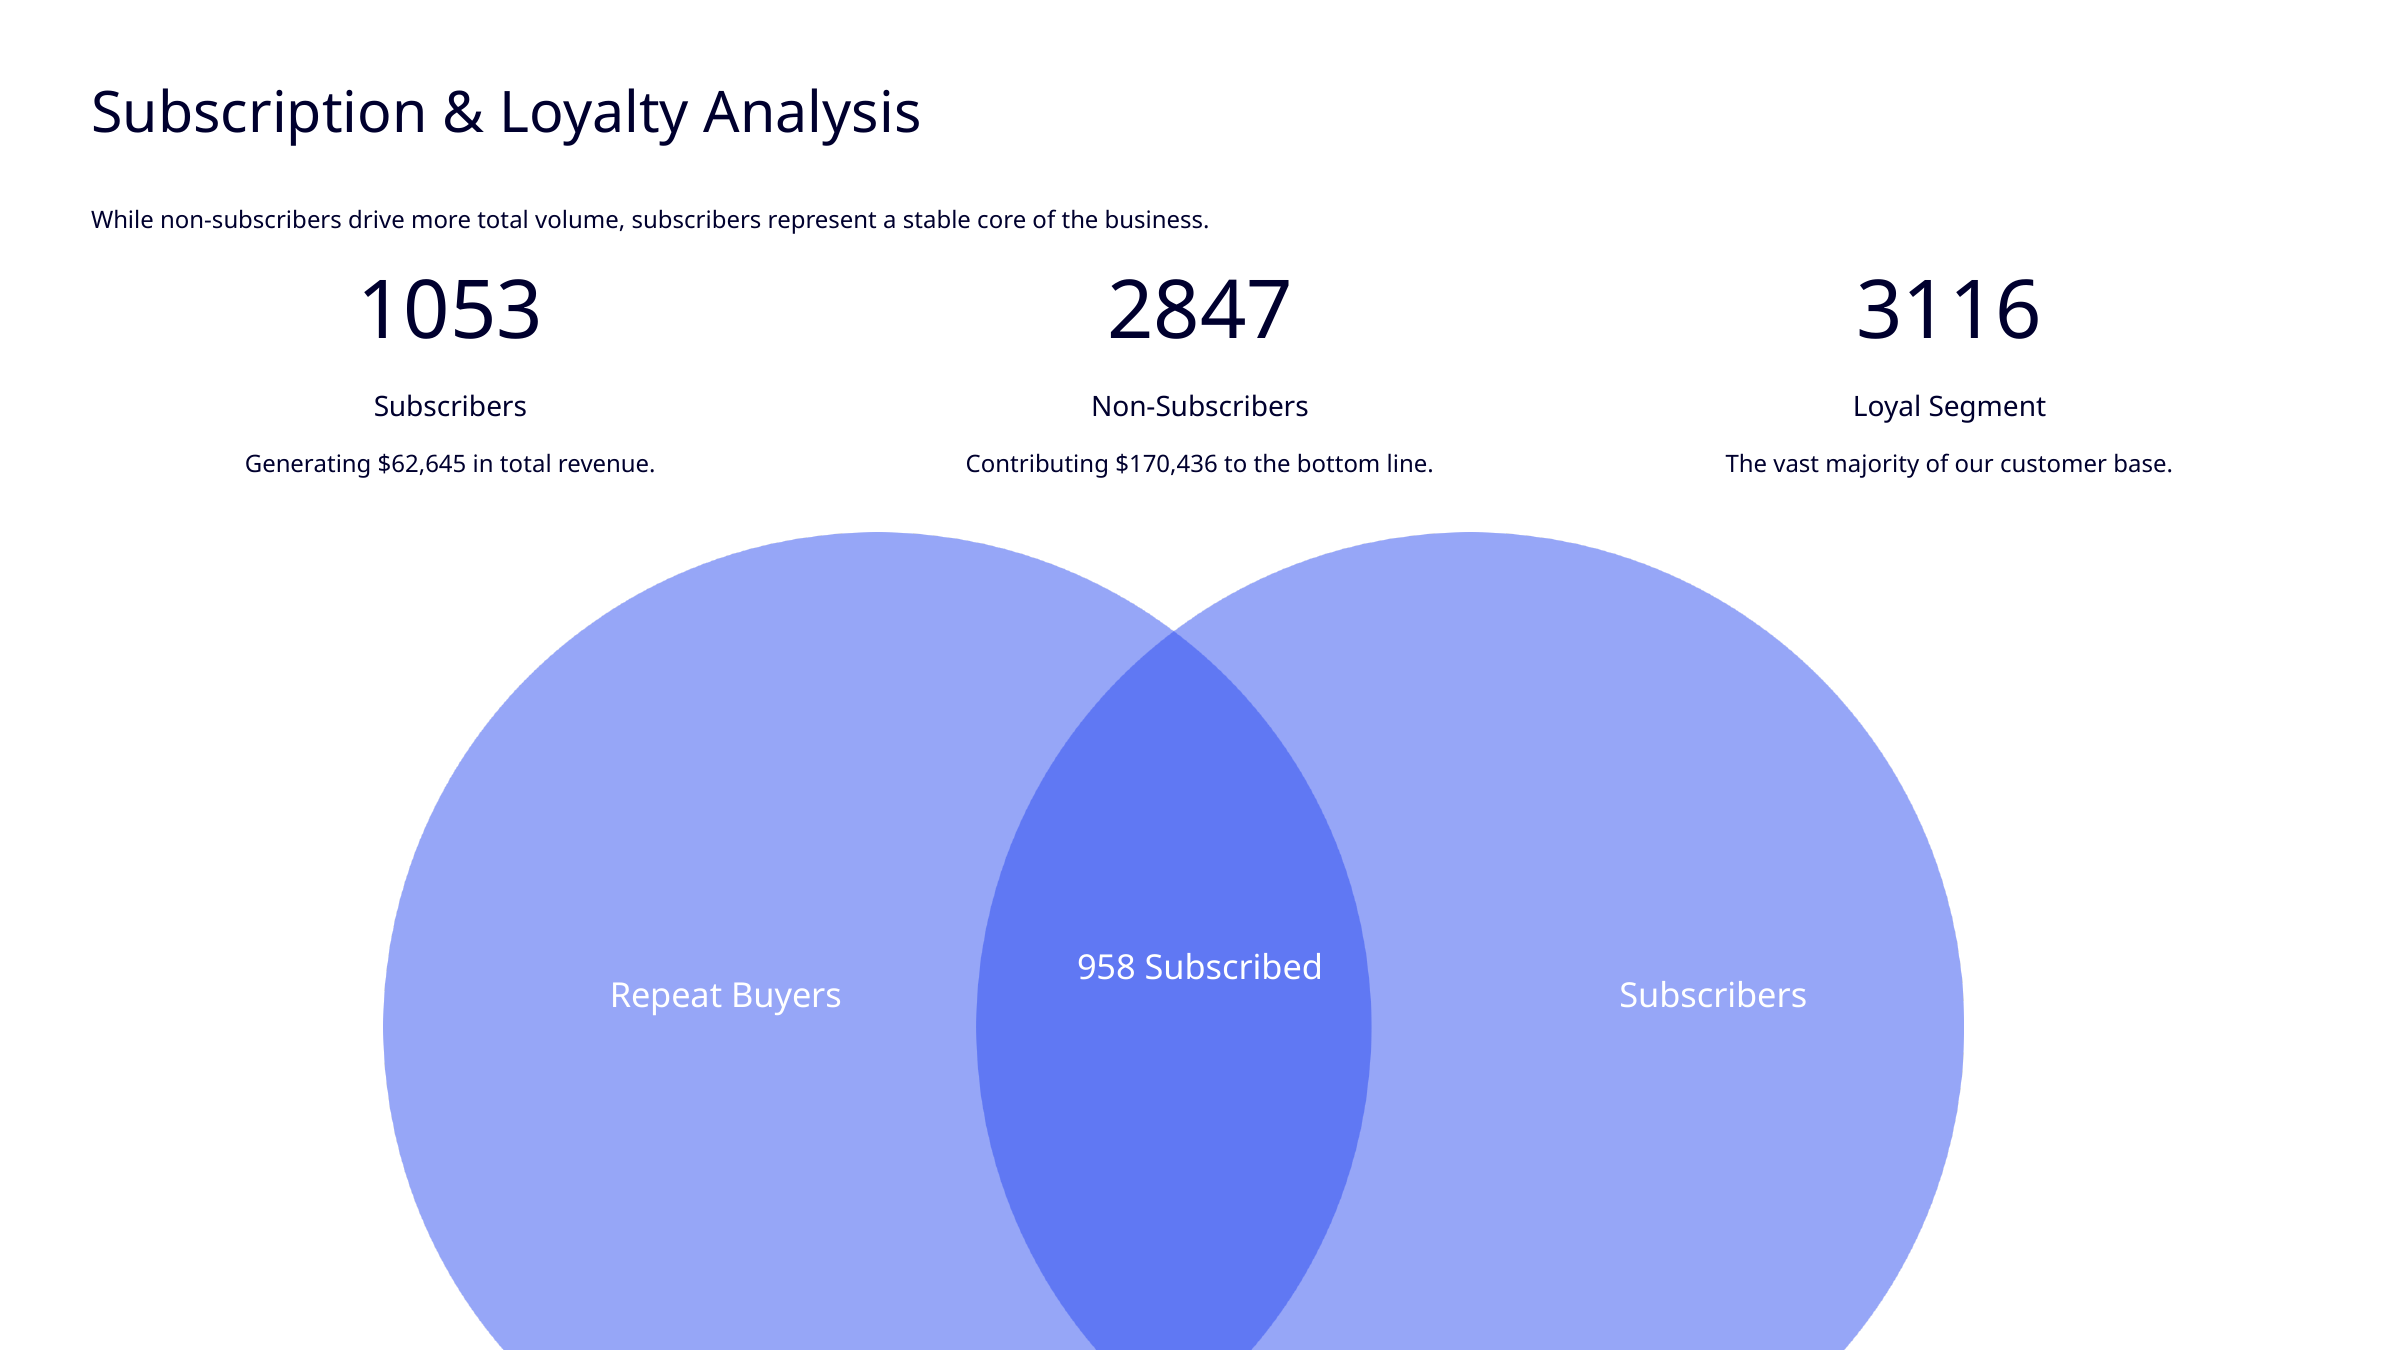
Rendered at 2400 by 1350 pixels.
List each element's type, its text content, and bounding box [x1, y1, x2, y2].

text_box Subscription & Loyalty Analysis [91, 71, 930, 145]
text_box 1053 [91, 273, 810, 356]
text_box 2847 [840, 273, 1560, 356]
text_box While non-subscribers drive more total volume, subscribers represent a stable core of the business. [91, 193, 2309, 234]
picture [383, 532, 1964, 1350]
text_box Non-Subscribers [1054, 386, 1346, 423]
text_box Loyal Segment [1803, 386, 2095, 423]
text_box Subscribers [304, 386, 596, 423]
text_box Contributing $170,436 to the bottom line. [840, 437, 1560, 477]
text_box Generating $62,645 in total revenue. [91, 437, 810, 477]
text_box The vast majority of our customer base. [1590, 437, 2309, 477]
text_box 3116 [1590, 273, 2309, 356]
